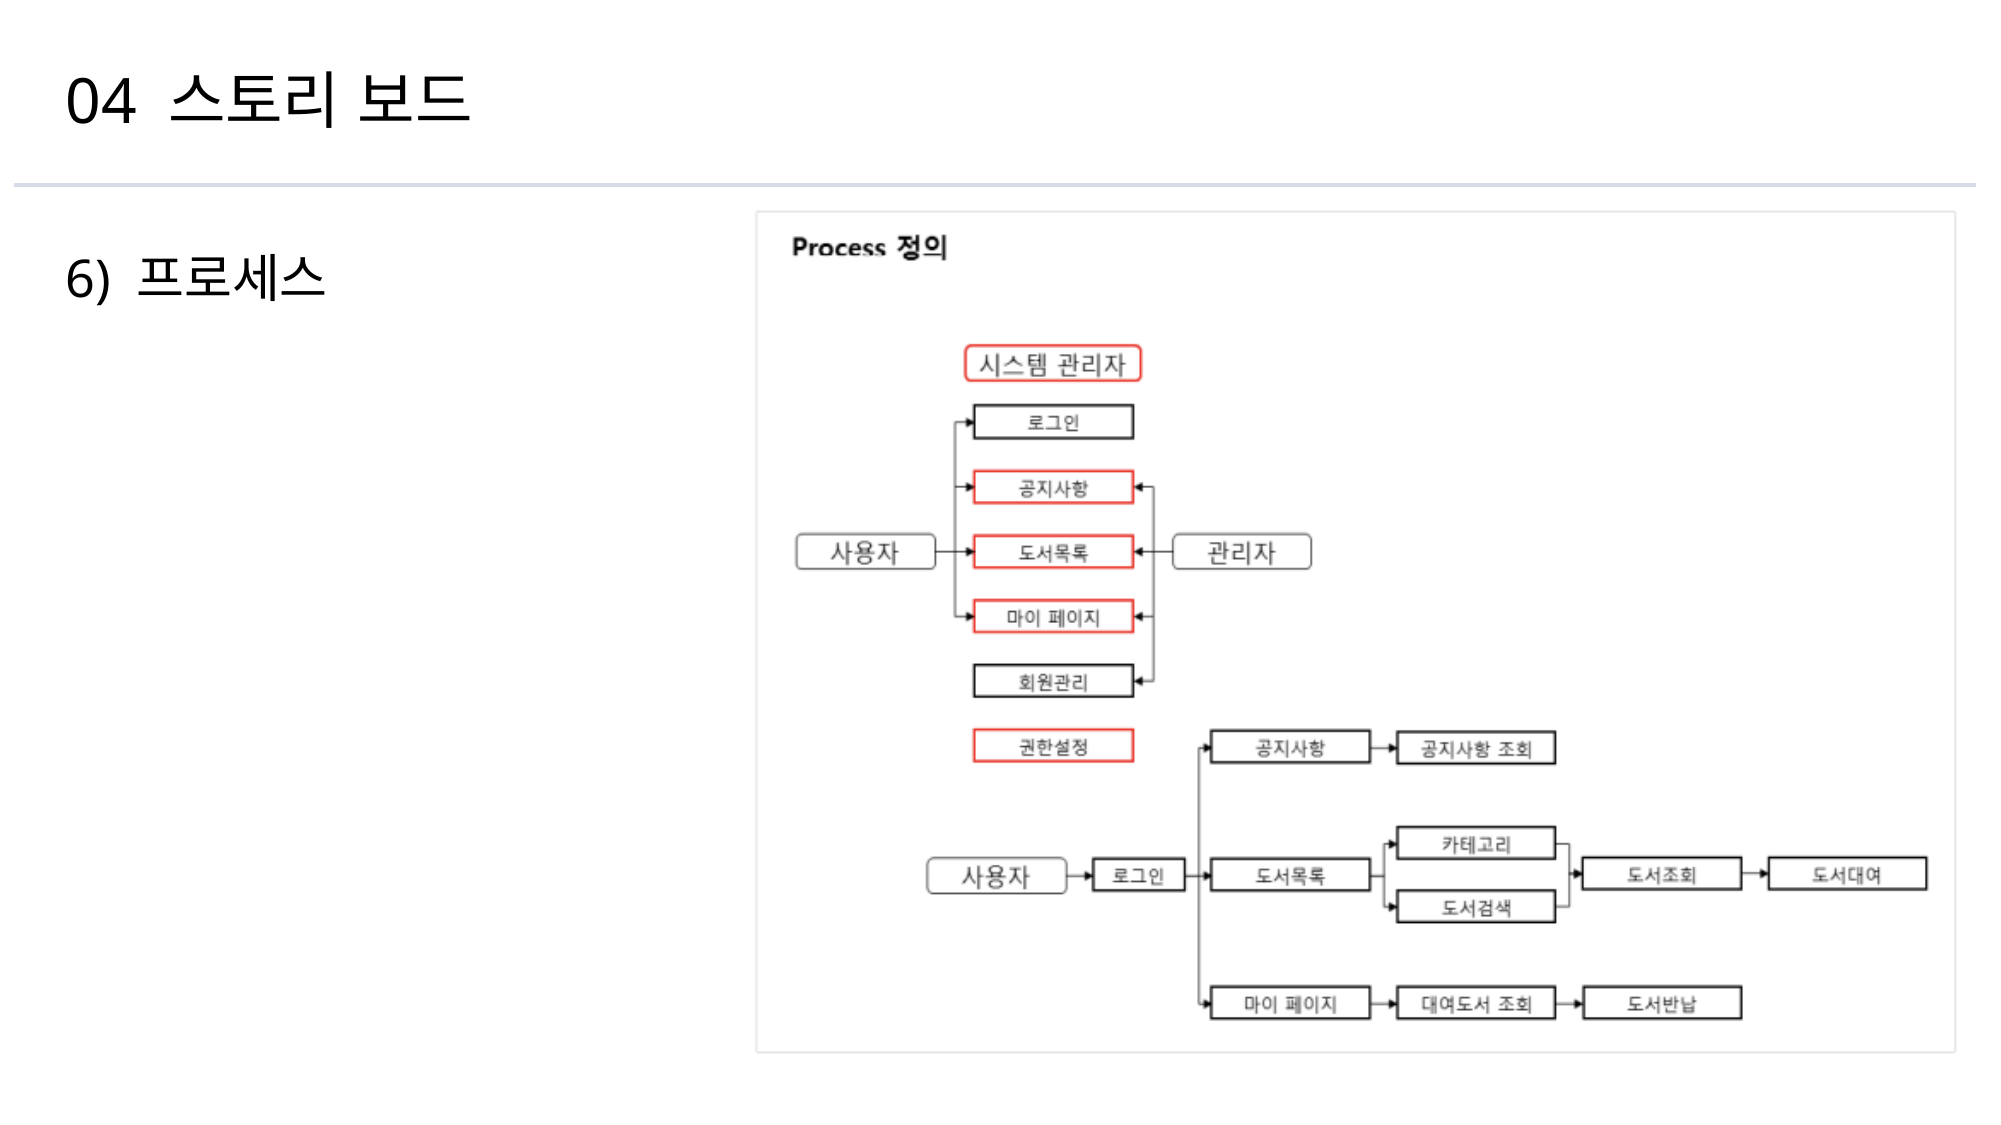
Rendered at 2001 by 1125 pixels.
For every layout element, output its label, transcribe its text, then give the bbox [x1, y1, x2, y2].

text_box 6) 프로세스 [50, 237, 454, 316]
text_box 04 스토리 보드 [50, 54, 1158, 144]
picture [734, 189, 1976, 1076]
